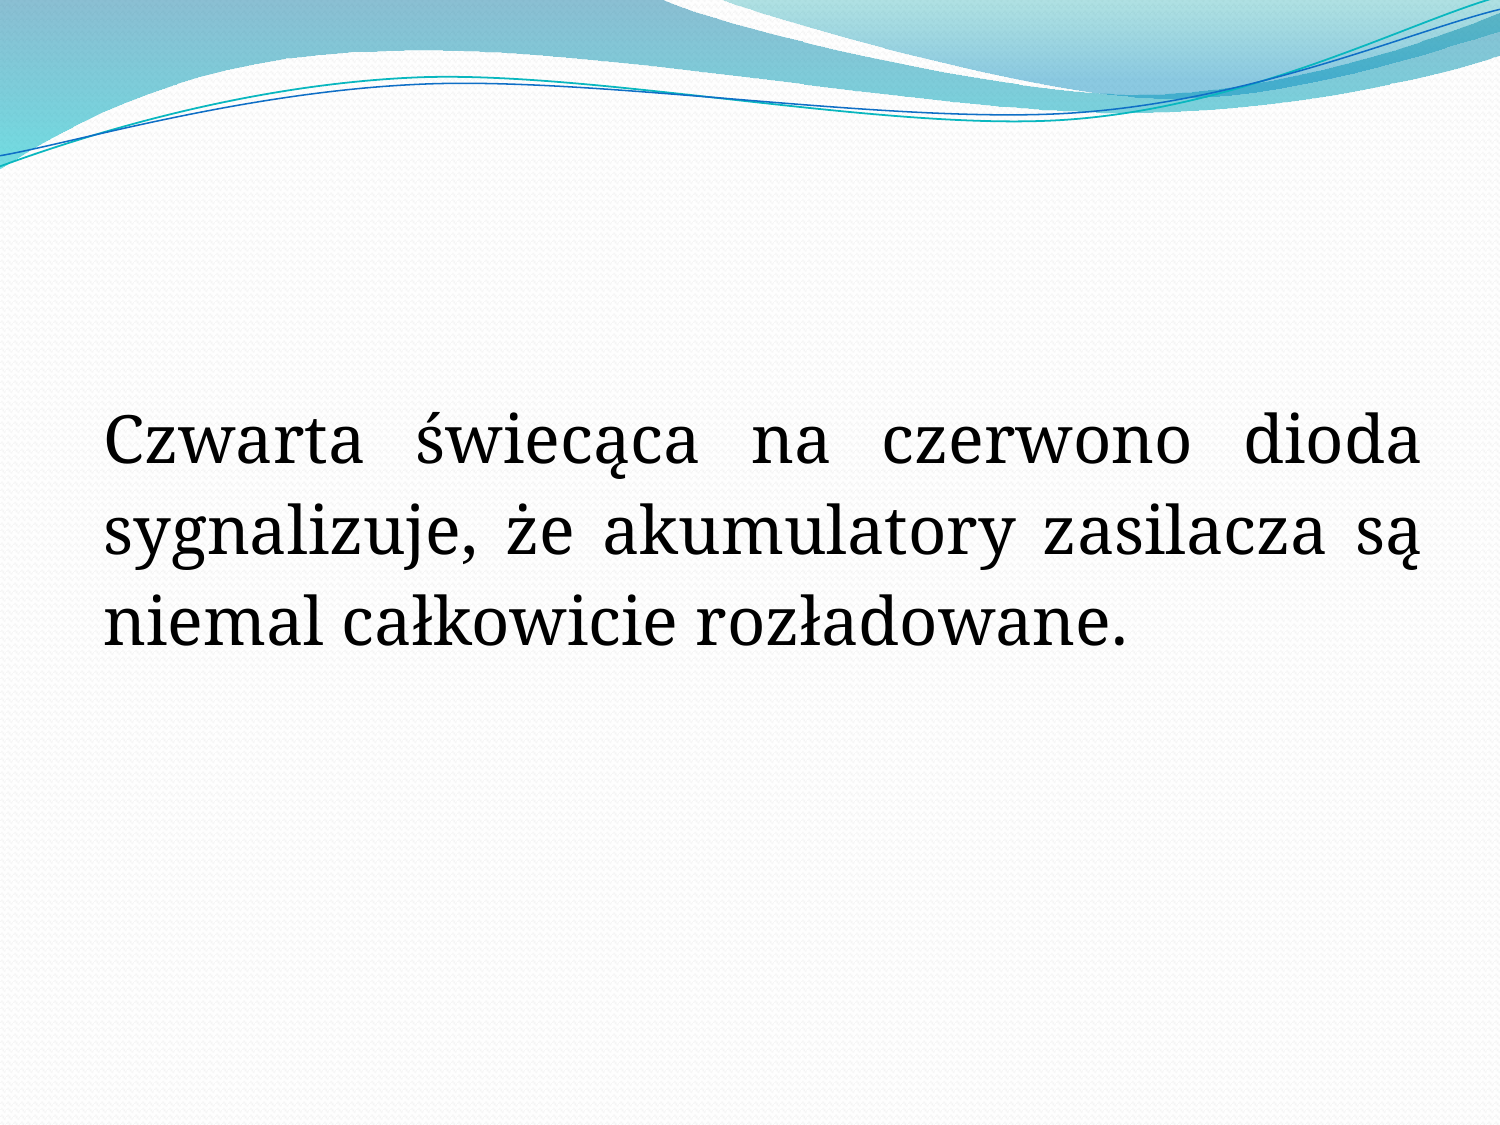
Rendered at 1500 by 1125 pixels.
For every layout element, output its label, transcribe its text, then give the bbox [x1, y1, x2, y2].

list Czwarta świecąca na czerwono dioda sygnalizuje, że akumulatory zasilacza są niemal całkowicie rozładowane. [88, 385, 1439, 725]
